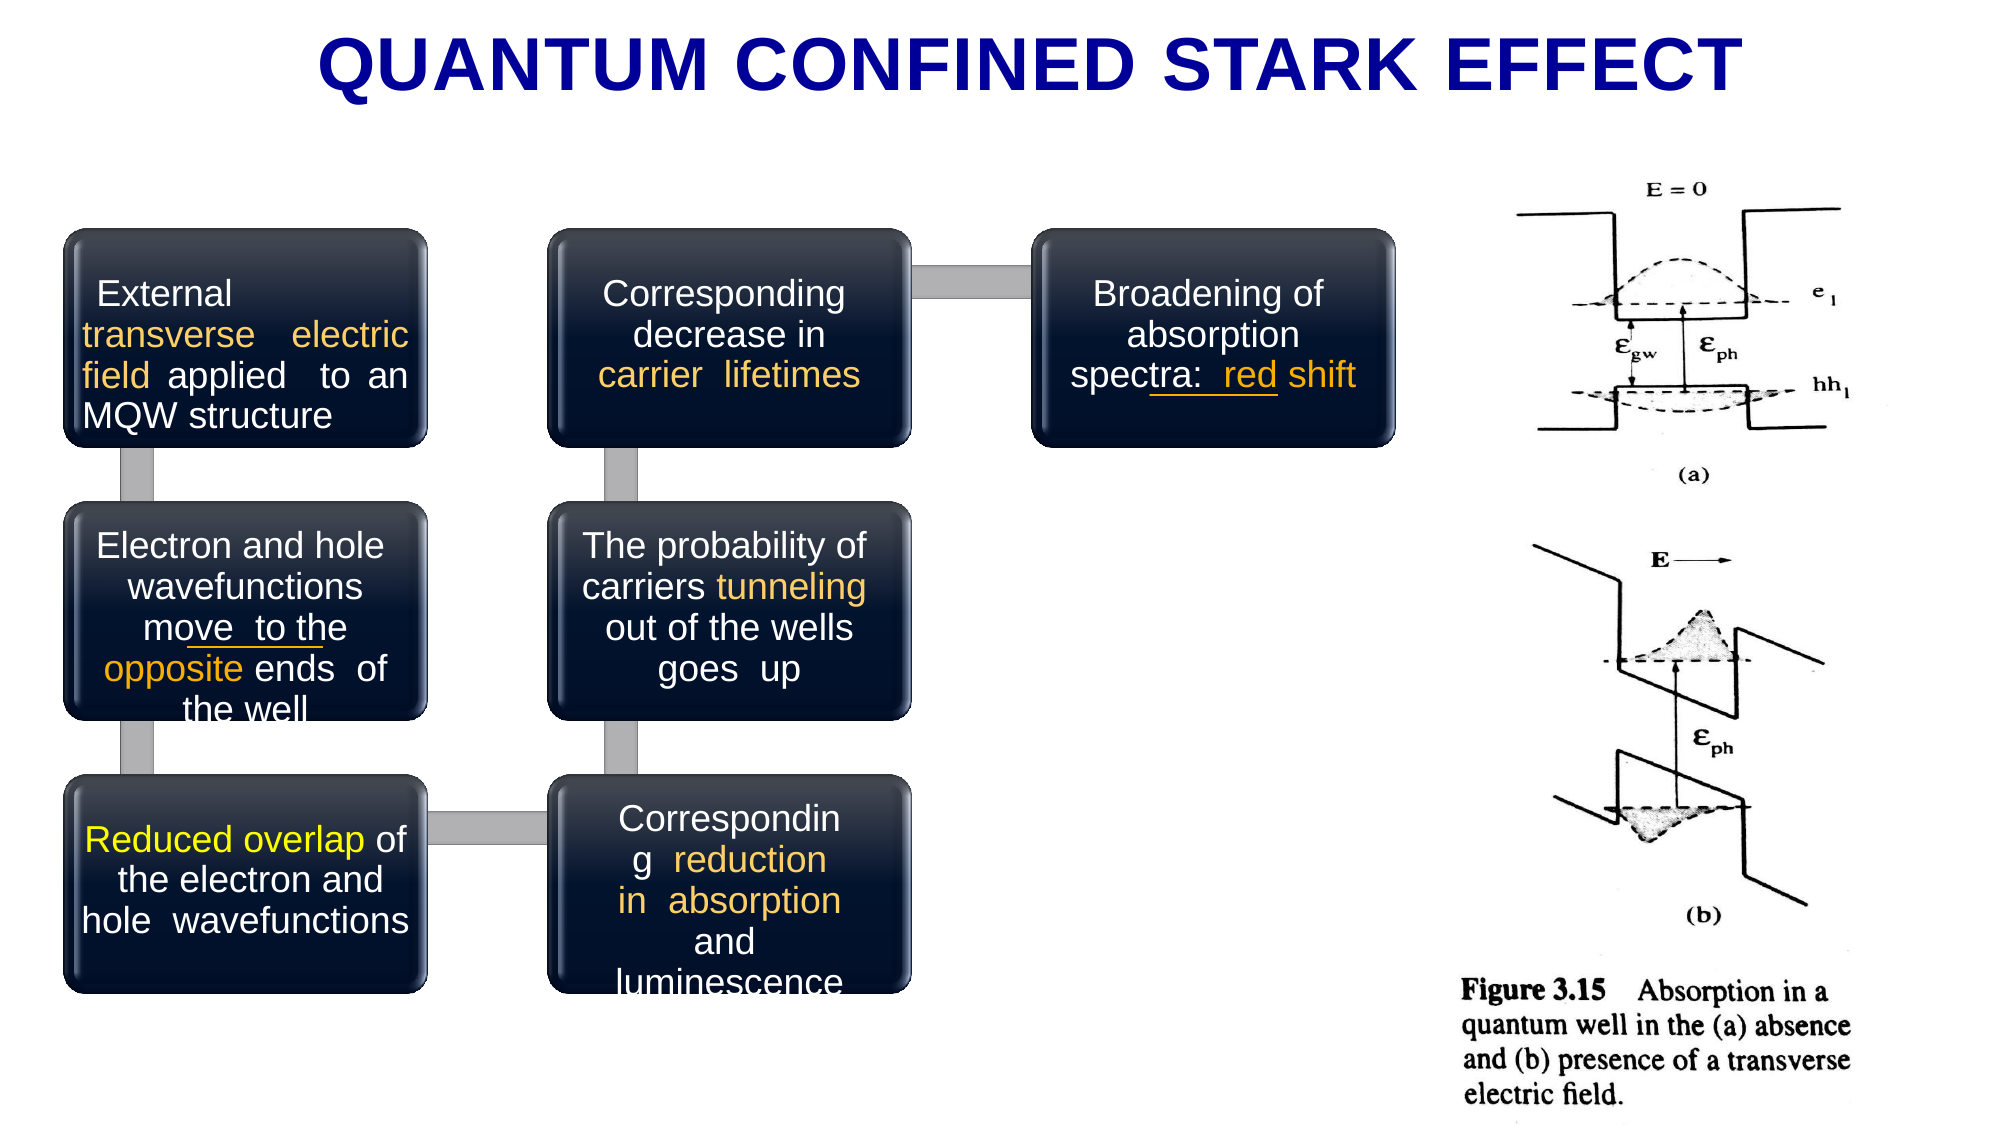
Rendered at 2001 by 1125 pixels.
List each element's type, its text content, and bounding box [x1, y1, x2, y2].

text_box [62, 773, 541, 994]
picture [1030, 227, 1396, 448]
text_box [62, 227, 428, 500]
text_box QUANTUM CONFINED STARK EFFECT [302, 7, 1759, 113]
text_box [62, 500, 428, 772]
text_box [546, 456, 912, 721]
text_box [546, 227, 1028, 448]
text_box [546, 727, 912, 994]
picture [1425, 158, 1918, 1125]
